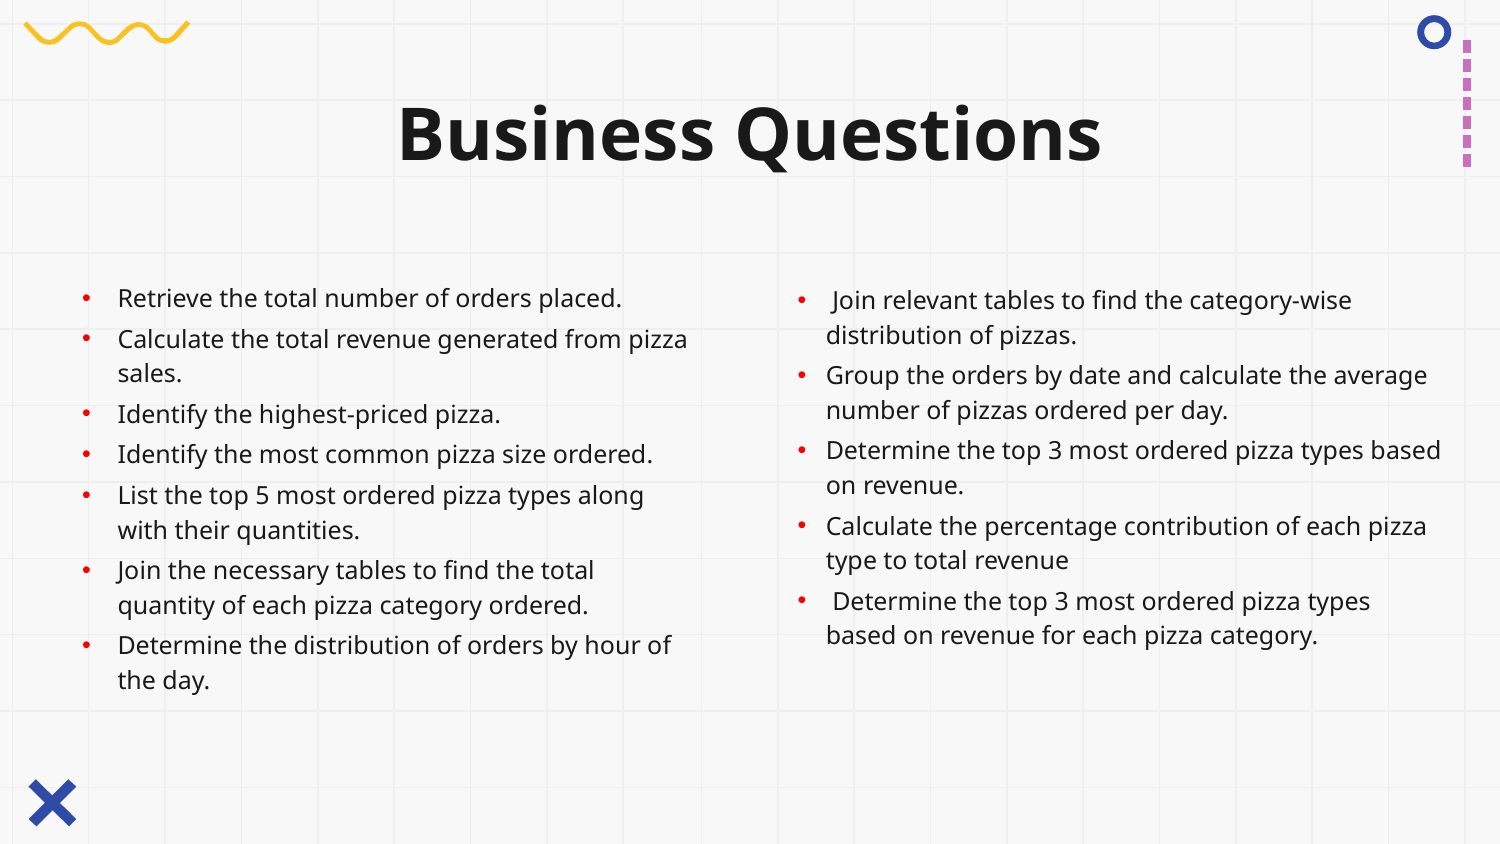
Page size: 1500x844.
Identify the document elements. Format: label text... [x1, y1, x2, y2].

text_box Join relevant tables to find the category-wise distribution of pizzas. Group the orders by date and calculate the average number of pizzas ordered per day. Determine the top 3 most ordered pizza types based on revenue. Calculate the percentage contribution of each pizza type to total revenue Determine the top 3 most ordered pizza types based on revenue for each pizza category. [778, 265, 1461, 822]
list Retrieve the total number of orders placed. Calculate the total revenue generated from pizza sales. Identify the highest-priced pizza. Identify the most common pizza size ordered. List the top 5 most ordered pizza types along with their quantities. Join the necessary tables to find the total quantity of each pizza category ordered. Determine the distribution of orders by hour of the day. [62, 263, 711, 844]
title Business Questions [118, 72, 1382, 167]
